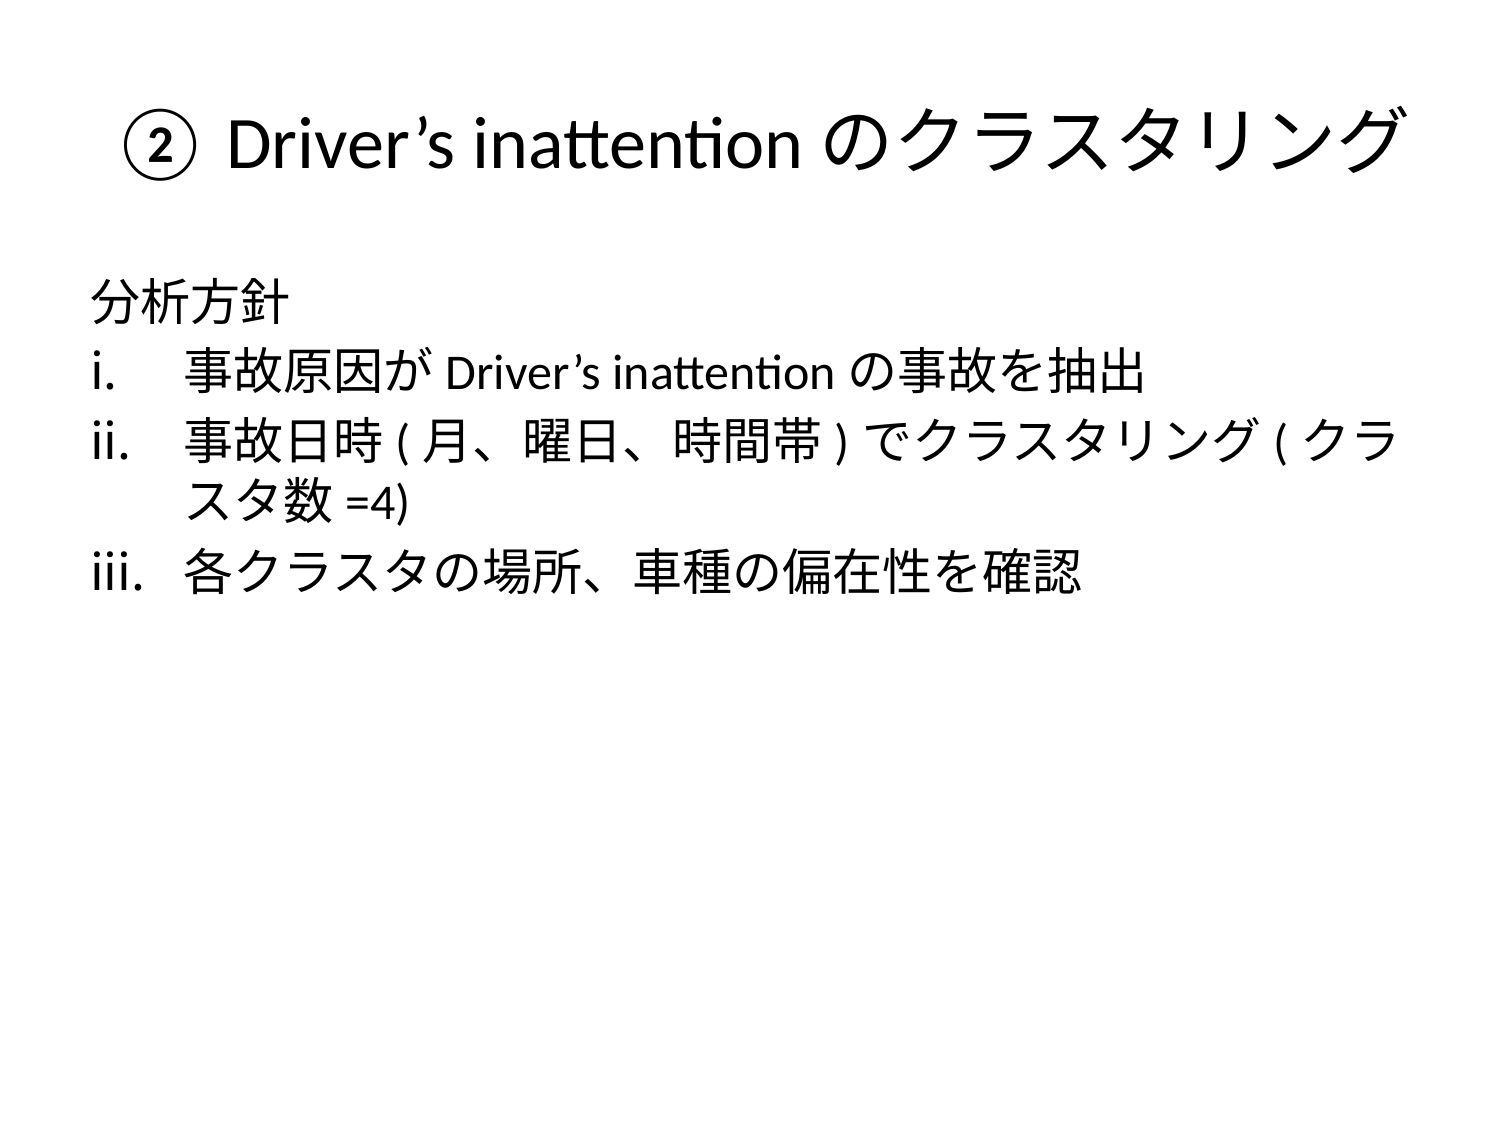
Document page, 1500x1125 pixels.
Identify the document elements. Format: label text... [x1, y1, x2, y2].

list 分析方針 事故原因がDriver’s inattentionの事故を抽出 事故日時(月、曜日、時間帯)でクラスタリング(クラスタ数=4) 各クラスタの場所、車種の偏在性を確認 [75, 262, 1425, 1005]
title ② Driver’s inattentionのクラスタリング [75, 45, 1447, 233]
